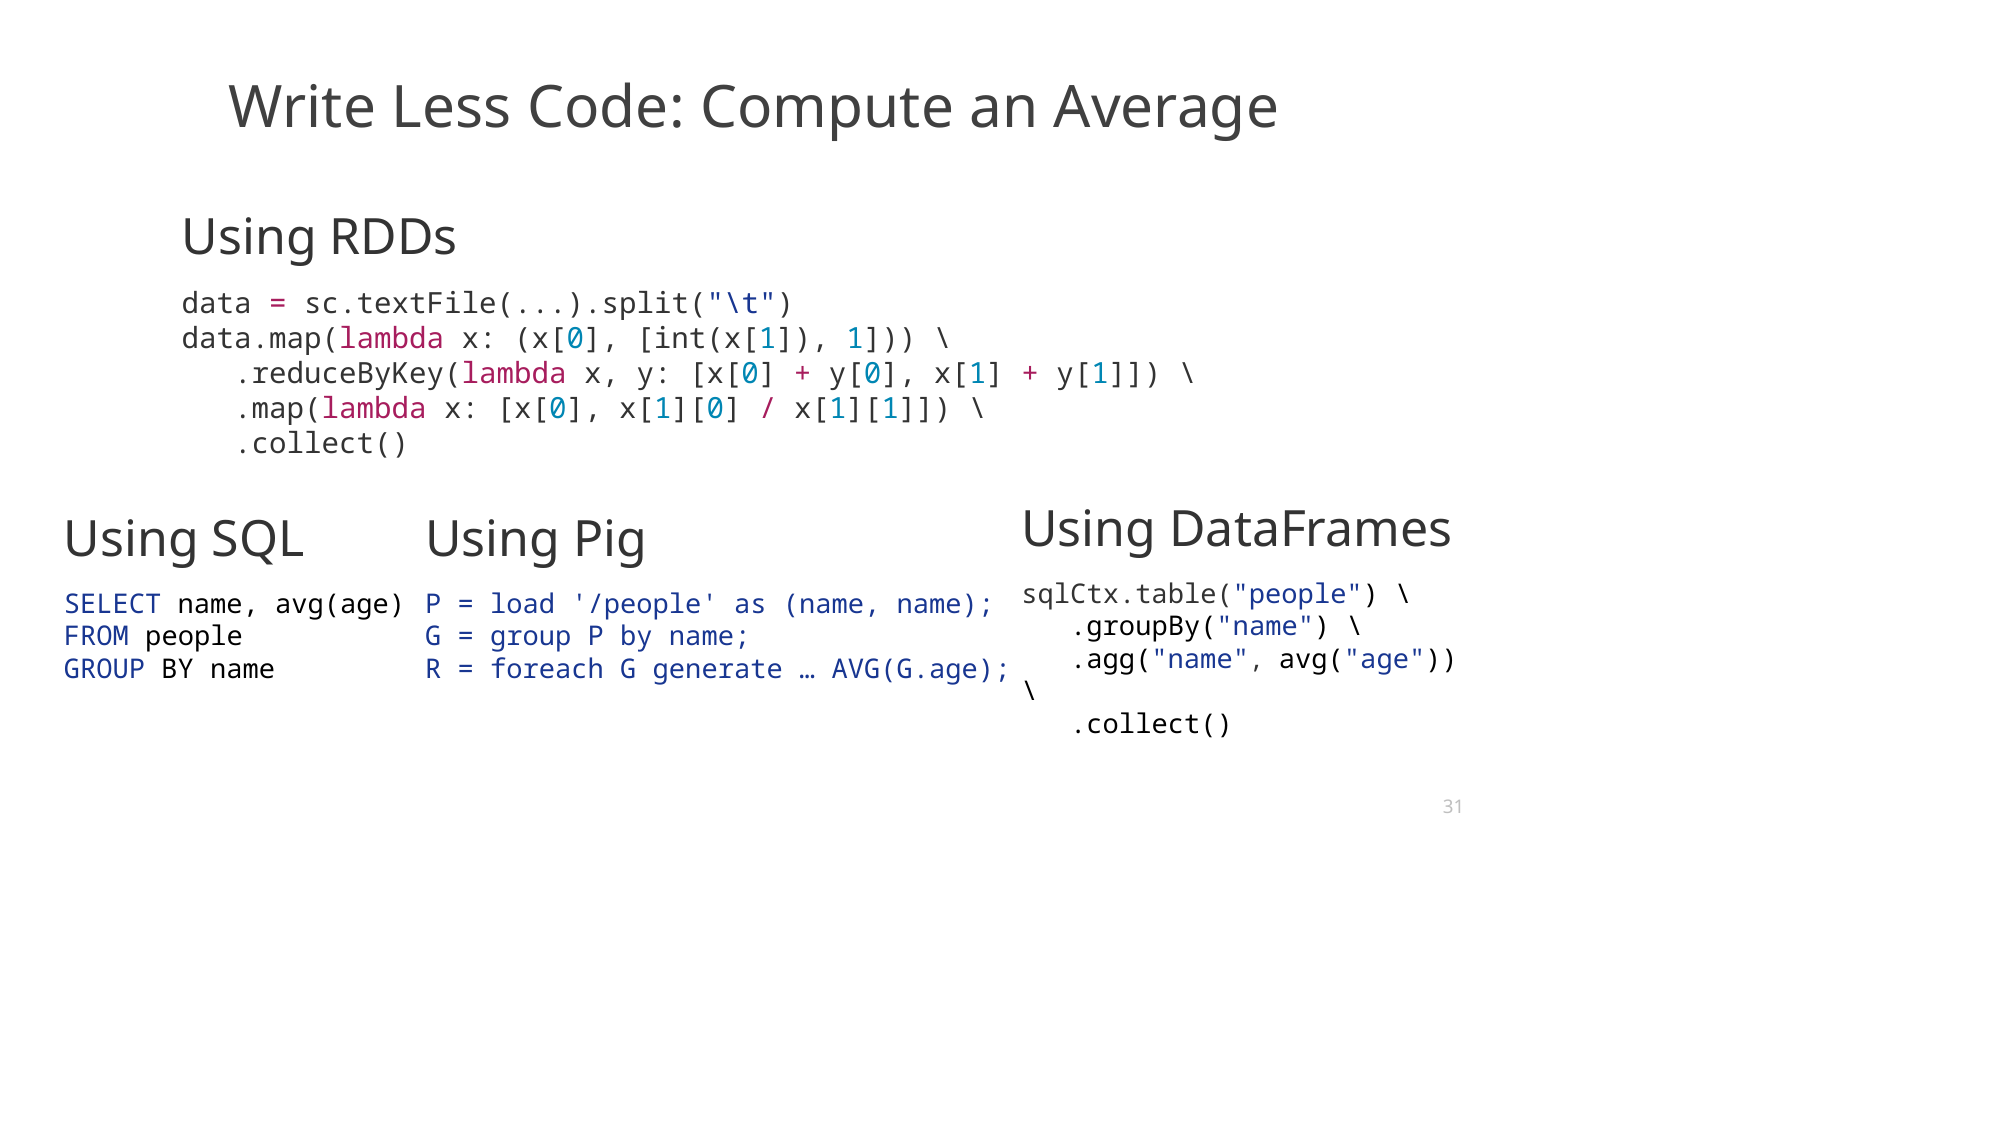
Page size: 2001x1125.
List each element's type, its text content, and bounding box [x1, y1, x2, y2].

text_box Using SQL SELECT name, avg(age) FROM people GROUP BY name [49, 498, 531, 692]
text_box 31 [1387, 791, 1480, 830]
text_box Using Pig P = load '/people' as (name, name); G = group P by name; R = foreach G generate … AVG(G.age); [410, 498, 1028, 691]
text_box Write Less Code: Compute an Average [166, 33, 1344, 175]
text_box Using DataFrames sqlCtx.table("people") \ .groupBy("name") \ .agg("name", avg("age")) \ .collect() [1006, 488, 1488, 791]
text_box Using RDDs data = sc.textFile(...).split("\t") data.map(lambda x: (x[0], [int(x[1]), 1])) \ .reduceByKey(lambda x, y: [x[0] + y[0], x[1] + y[1]]) \ .map(lambda x: [x[0], x[1][0] / x[1][1]]) \ .collect() [166, 196, 1344, 485]
